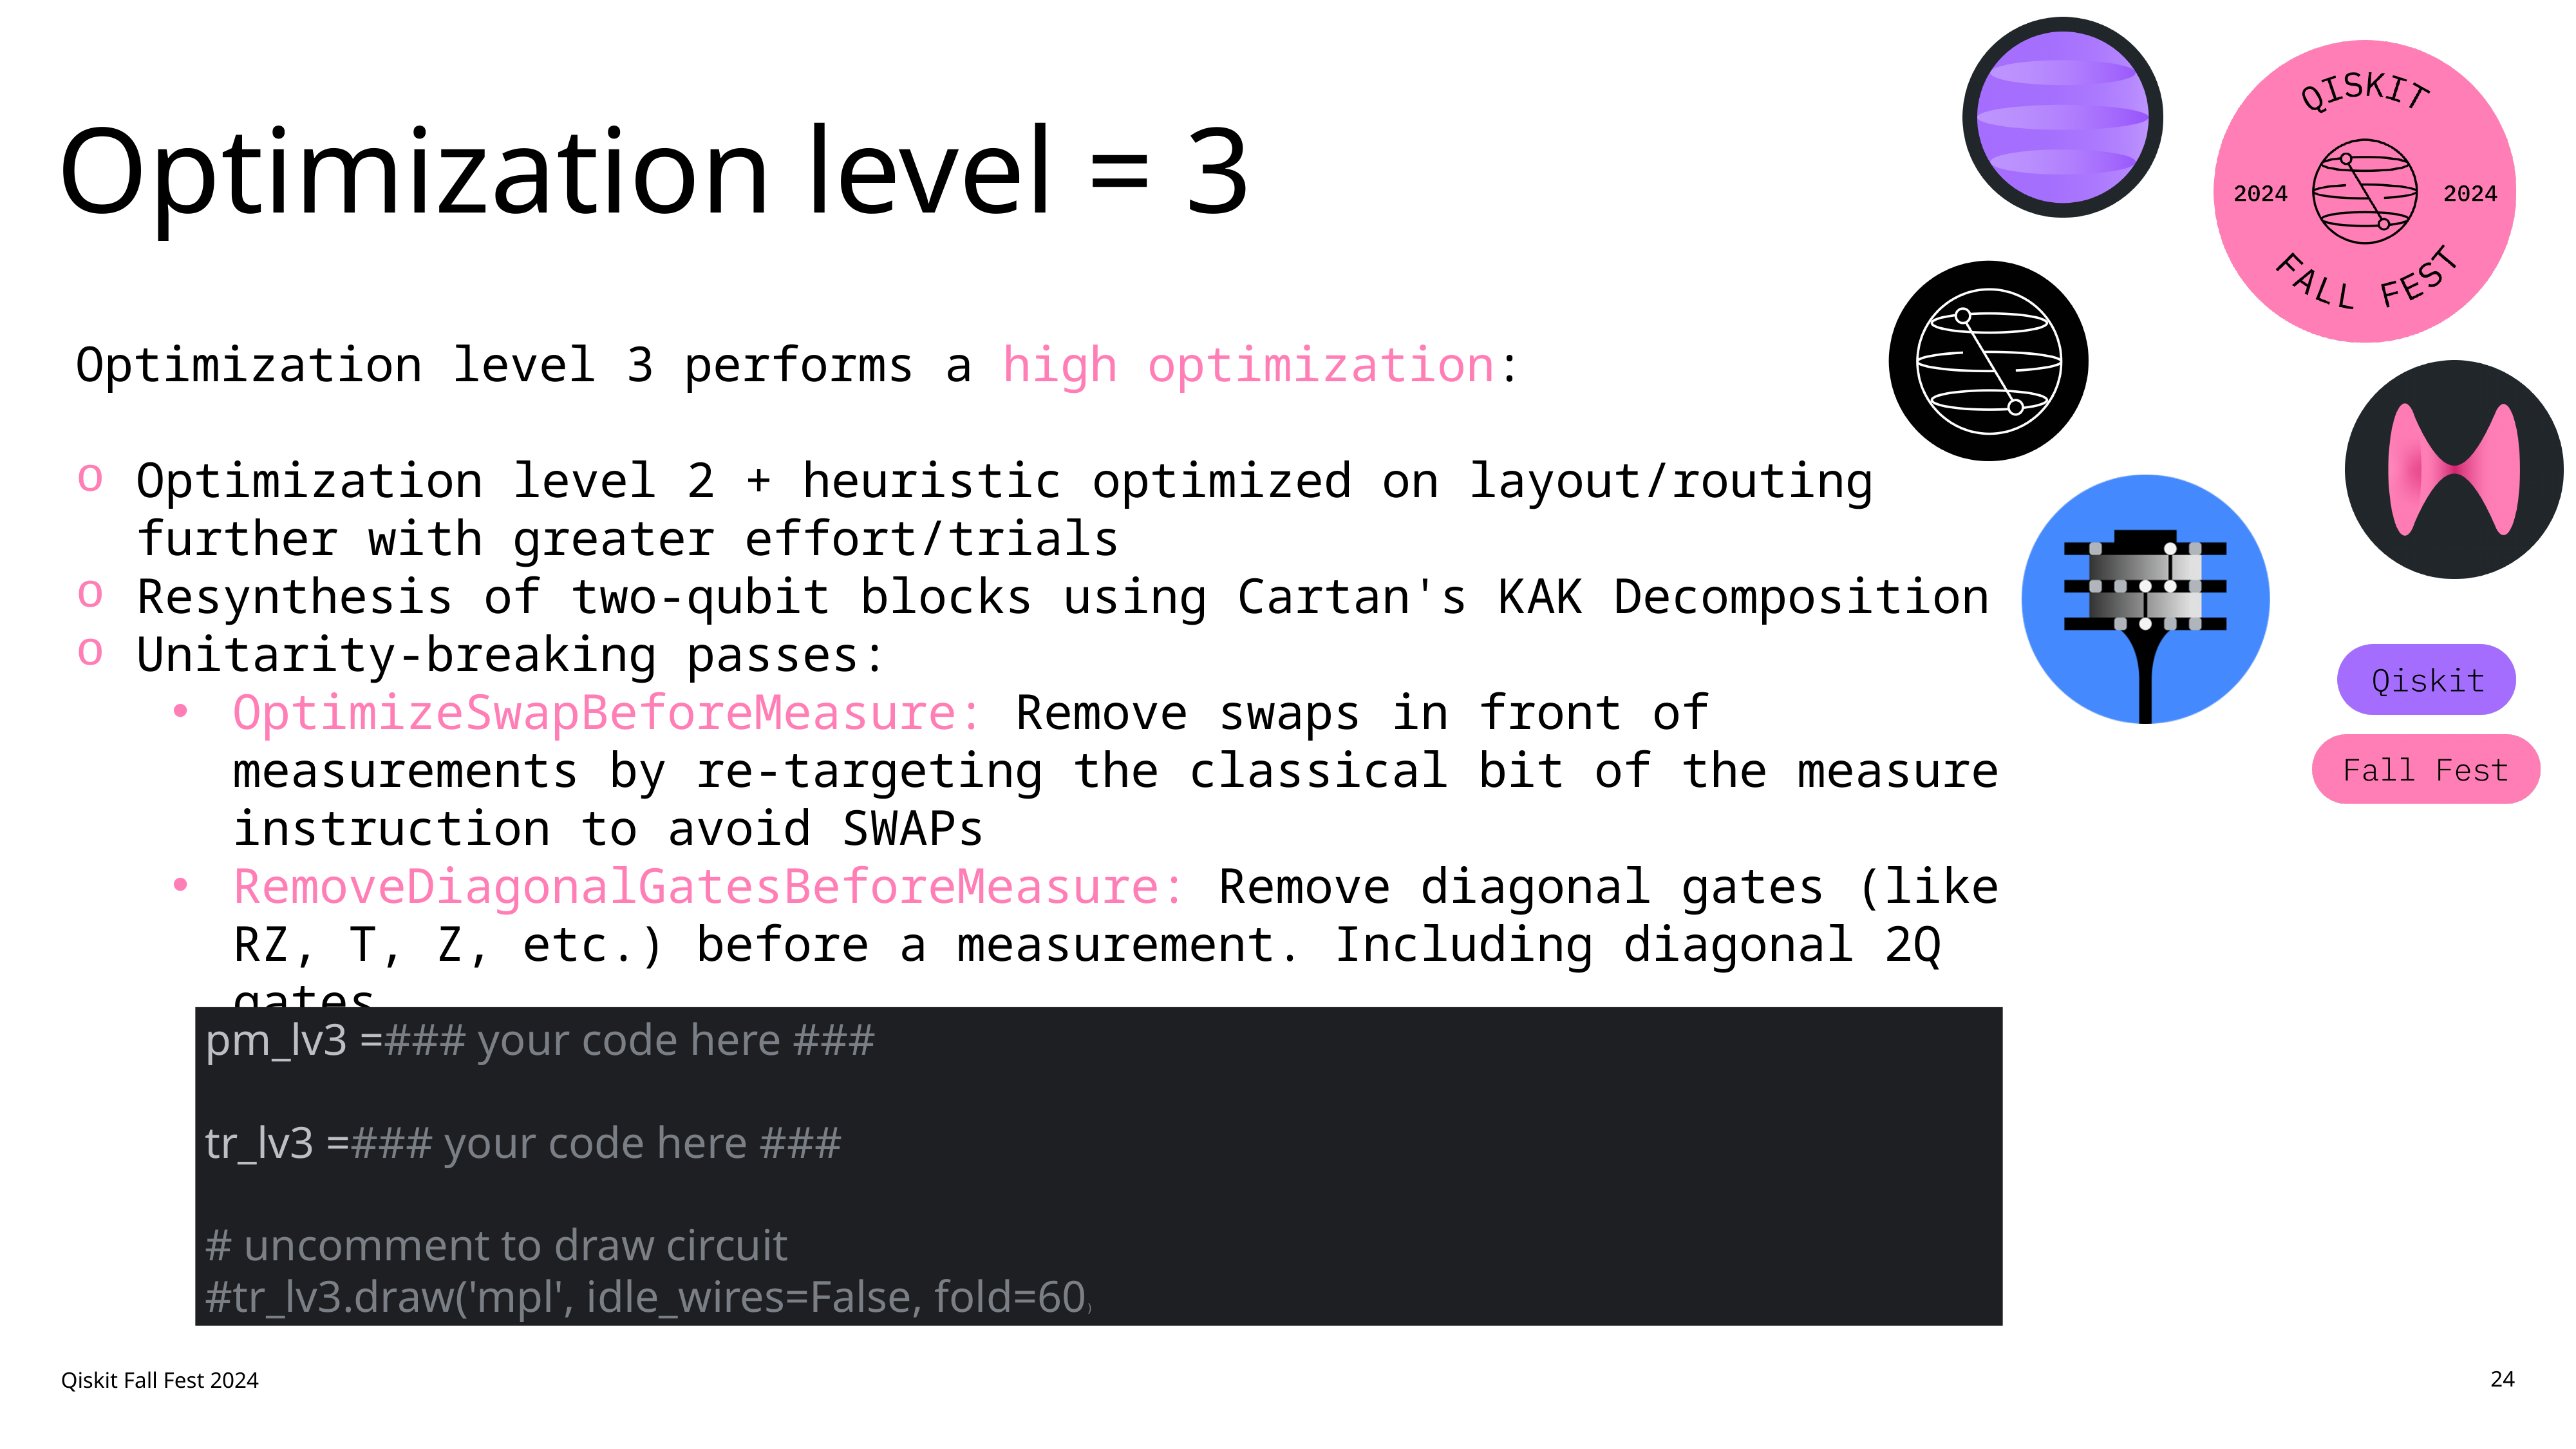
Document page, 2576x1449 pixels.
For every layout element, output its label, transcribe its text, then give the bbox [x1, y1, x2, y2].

footer Qiskit Fall Fest 2024 [61, 1352, 585, 1393]
picture [2213, 40, 2516, 343]
picture [2312, 734, 2541, 804]
picture [2021, 475, 2270, 724]
picture [1888, 260, 2089, 461]
text_box pm_lv3 =### your code here ### tr_lv3 =### your code here ### # uncomment to draw circuit #tr_lv3.draw('mpl', idle_wires=False, fold=60) [195, 1007, 2003, 1326]
slide_number 24 [2486, 1366, 2515, 1394]
title Optimization level = 3 [56, 110, 1868, 289]
picture [1962, 17, 2163, 218]
text_box Optimization level 3 performs a high optimization: Optimization level 2 + heuristic optimized on layout/routing further with greater effort/trials Resynthesis of two-qubit blocks using Cartan's KAK Decomposition Unitarity-breaking passes: OptimizeSwapBeforeMeasure: Remove swaps in front of measurements by re-targeting the classical bit of the measure instruction to avoid SWAPs RemoveDiagonalGatesBeforeMeasure: Remove diagonal gates (like RZ, T, Z, etc.) before a measurement. Including diagonal 2Q gates. [75, 333, 2003, 1255]
picture [2344, 360, 2564, 580]
picture [2336, 644, 2516, 715]
